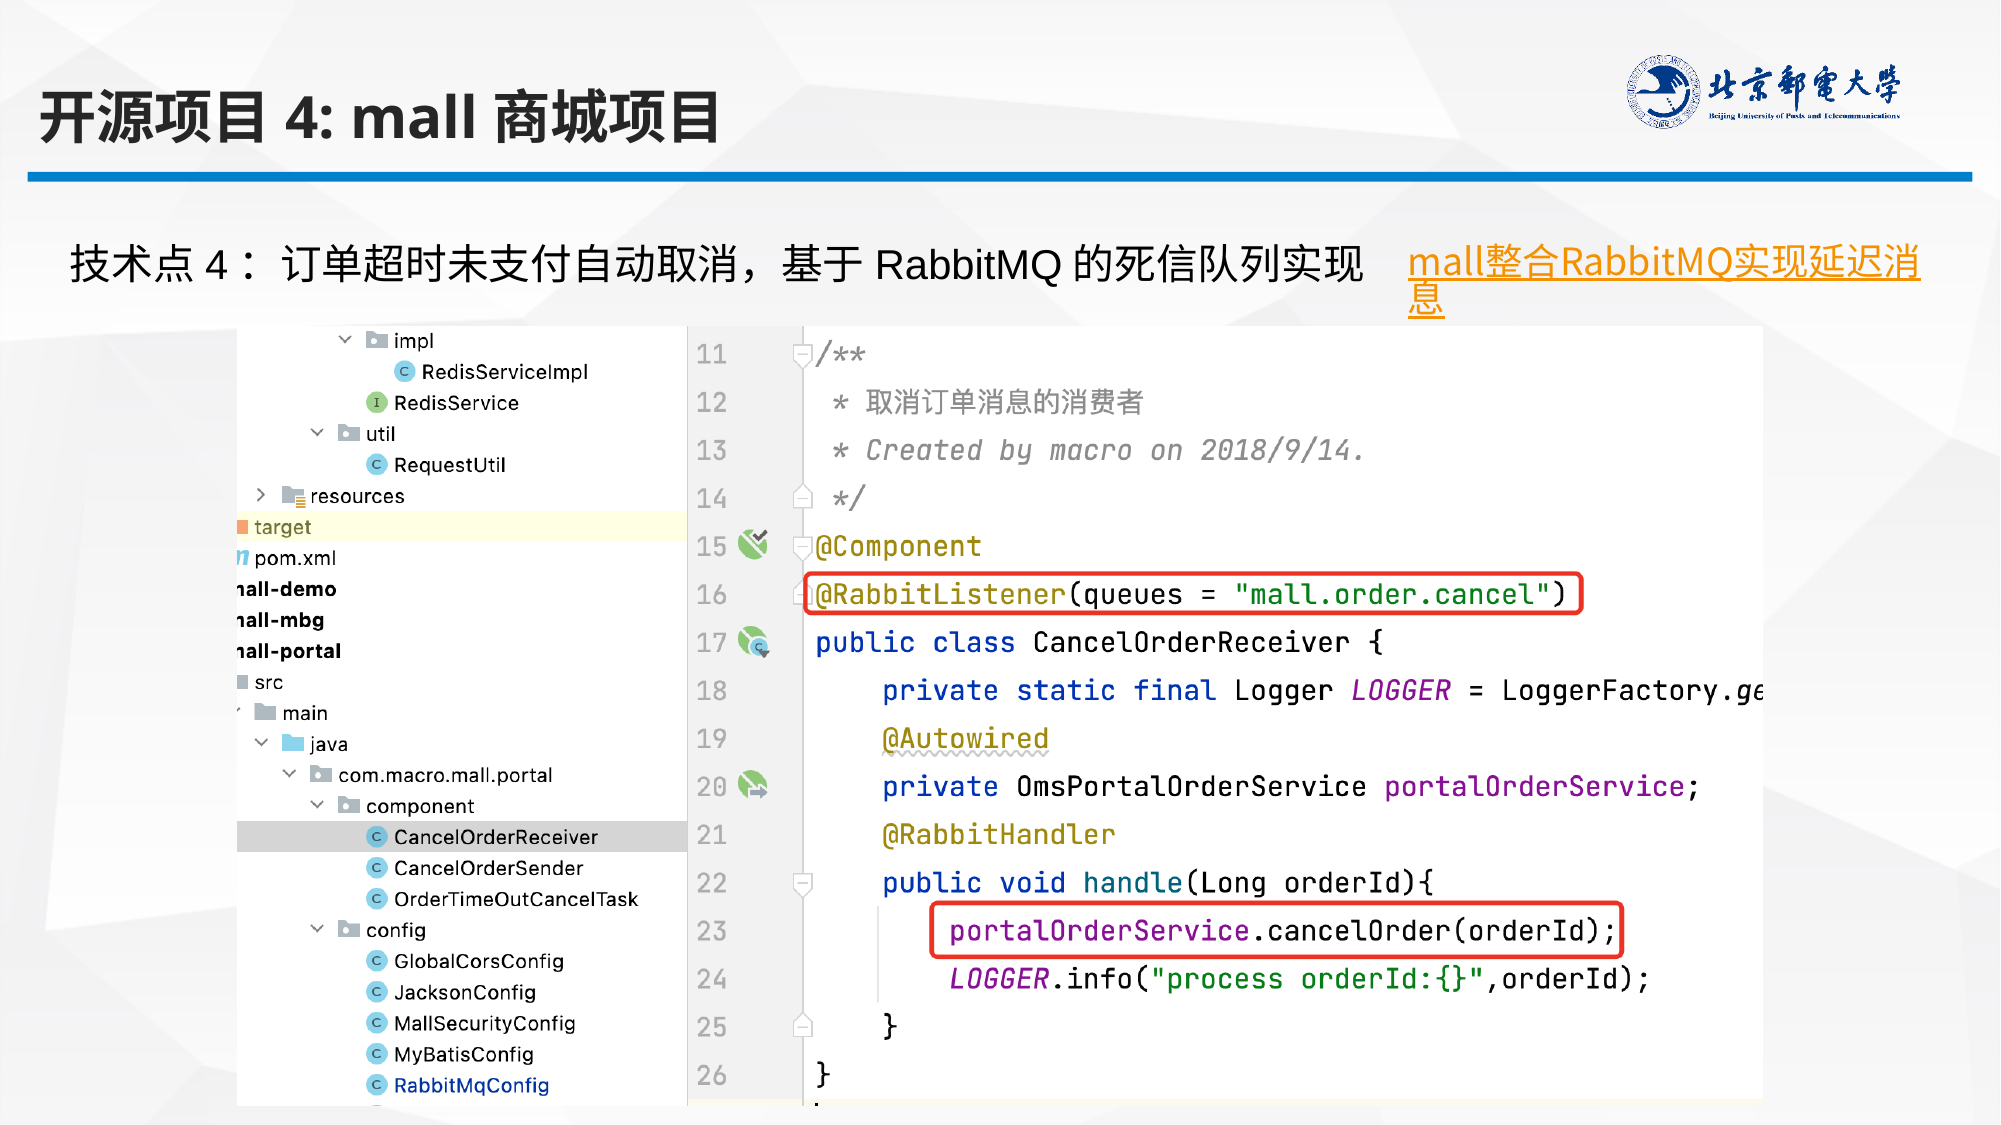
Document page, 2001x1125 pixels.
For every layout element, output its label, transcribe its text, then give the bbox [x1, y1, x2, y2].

text_box [26, 171, 1973, 183]
picture [0, 0, 2000, 1125]
text_box 开源项目4: mall商城项目 [23, 73, 794, 158]
text_box 技术点4：订单超时未支付自动取消，基于RabbitMQ的死信队列实现 [55, 230, 1380, 296]
text_box mall整合RabbitMQ实现延迟消息 [1392, 230, 1973, 300]
